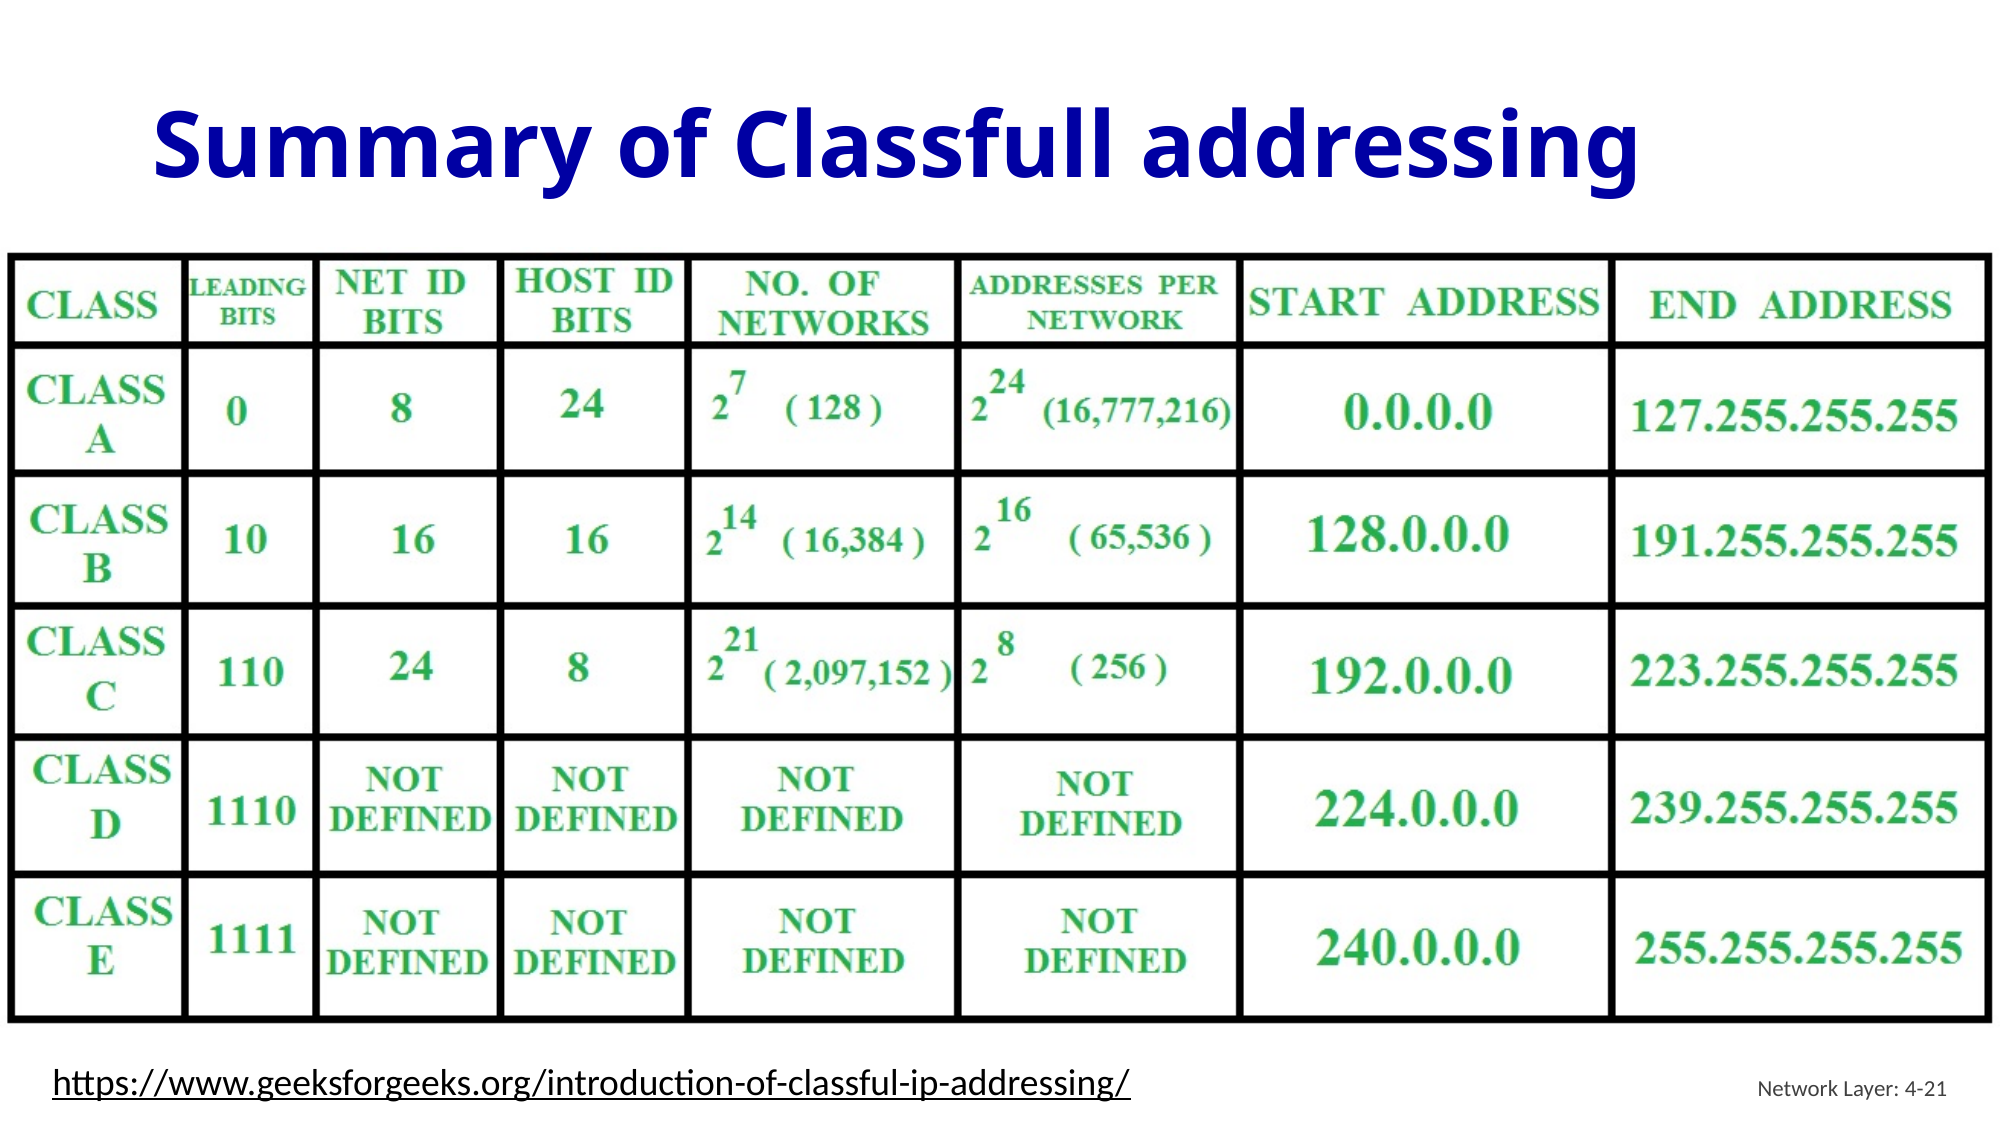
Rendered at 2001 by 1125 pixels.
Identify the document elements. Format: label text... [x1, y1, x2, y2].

text_box https://www.geeksforgeeks.org/introduction-of-classful-ip-addressing/ [37, 1050, 1353, 1111]
slide_number Network Layer: 4-21 [1512, 1056, 1963, 1117]
title Summary of Classfull addressing [137, 74, 1863, 221]
picture [0, 247, 2000, 1031]
